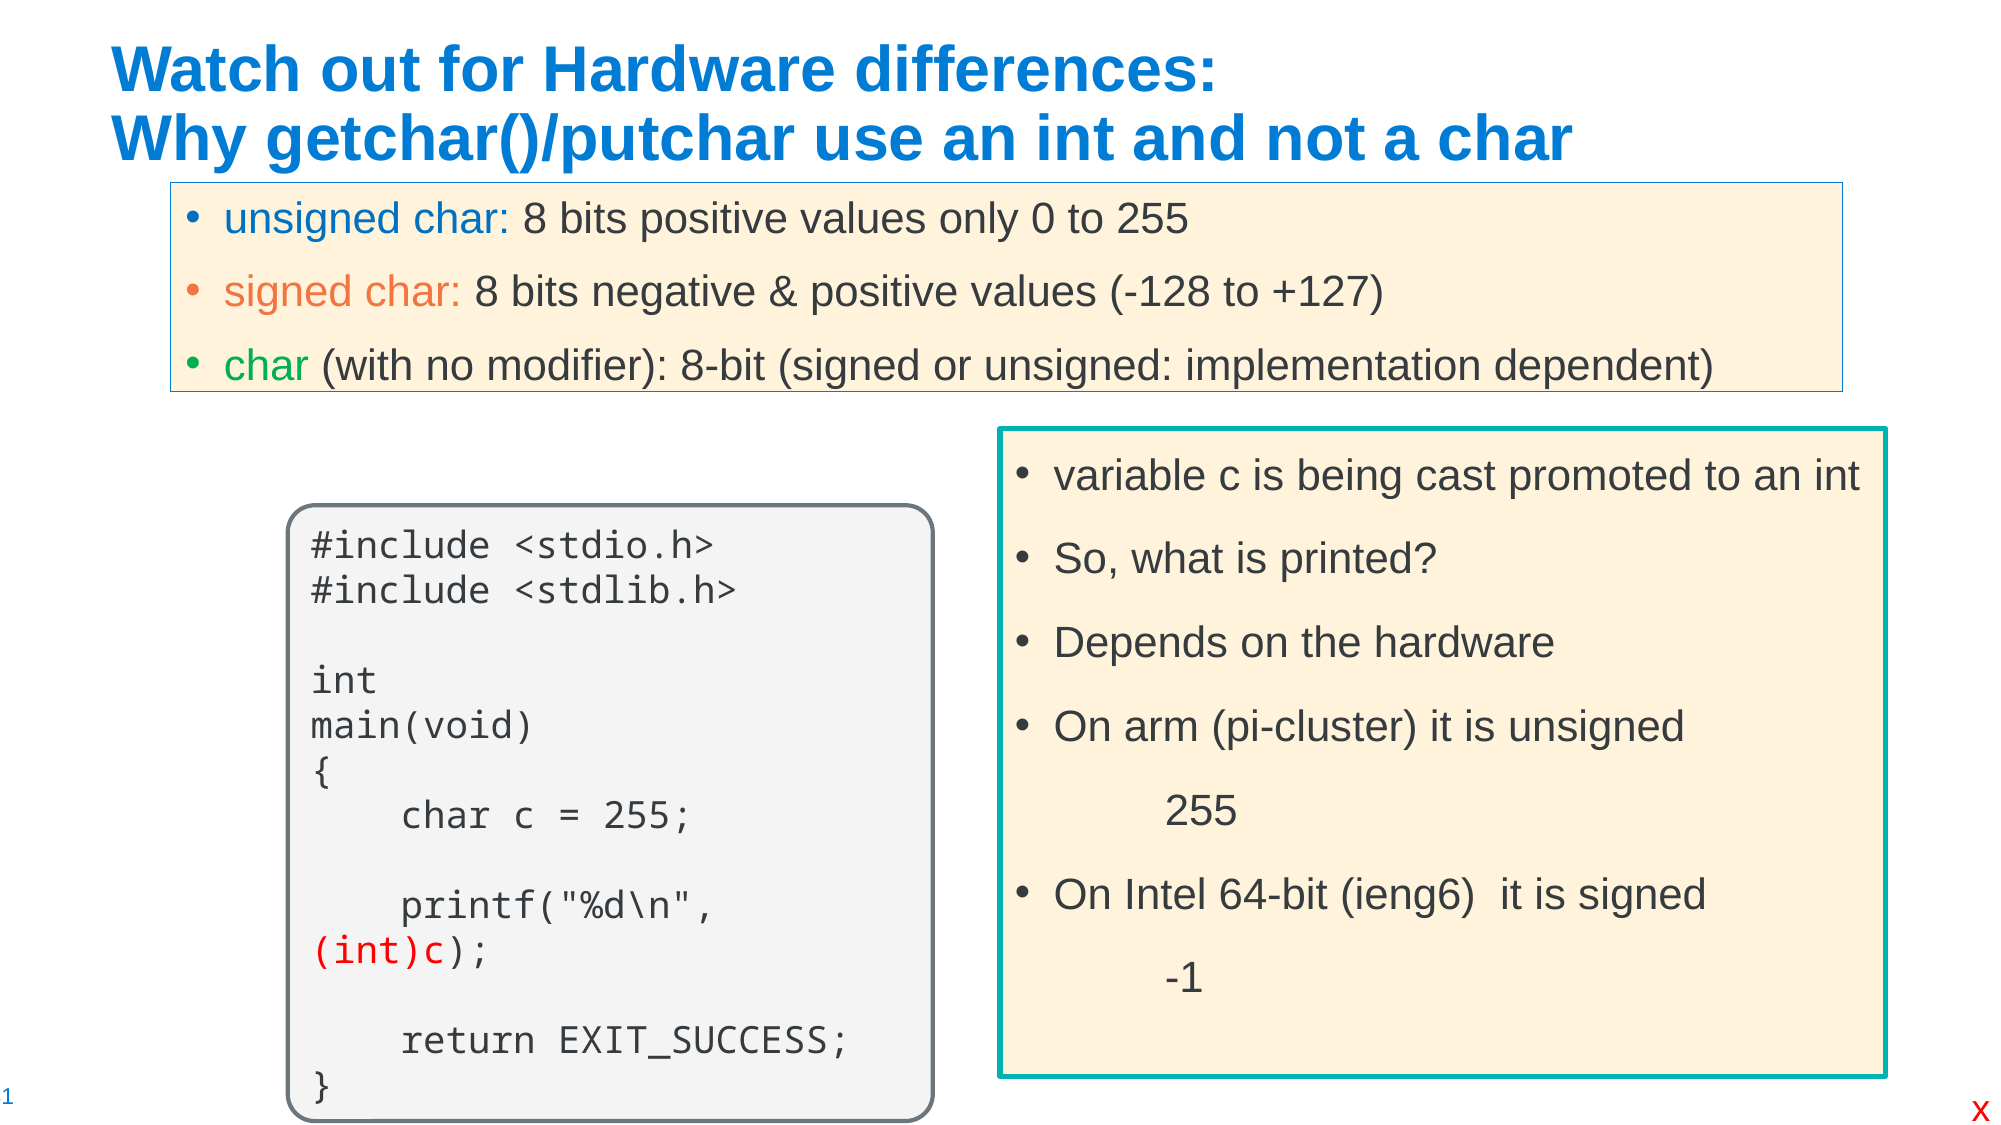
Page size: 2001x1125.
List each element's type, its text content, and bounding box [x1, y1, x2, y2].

text_box x [1956, 1076, 2000, 1125]
title Watch out for Hardware differences: Why getchar()/putchar use an int and not a char [96, 64, 1822, 183]
list variable c is being cast promoted to an int So, what is printed? Depends on the hardware On arm (pi-cluster) it is unsigned 255 On Intel 64-bit (ieng6) it is signed -1 [999, 428, 1886, 1077]
list unsigned char: 8 bits positive values only 0 to 255 signed char: 8 bits negative & positive values (-128 to +127) char (with no modifier): 8-bit (signed or unsigned: implementation dependent) [170, 182, 1843, 392]
text_box #include <stdio.h> #include <stdlib.h> int main(void) { char c = 255; printf("%d\n", (int)c); return EXIT_SUCCESS; } [287, 505, 933, 1122]
